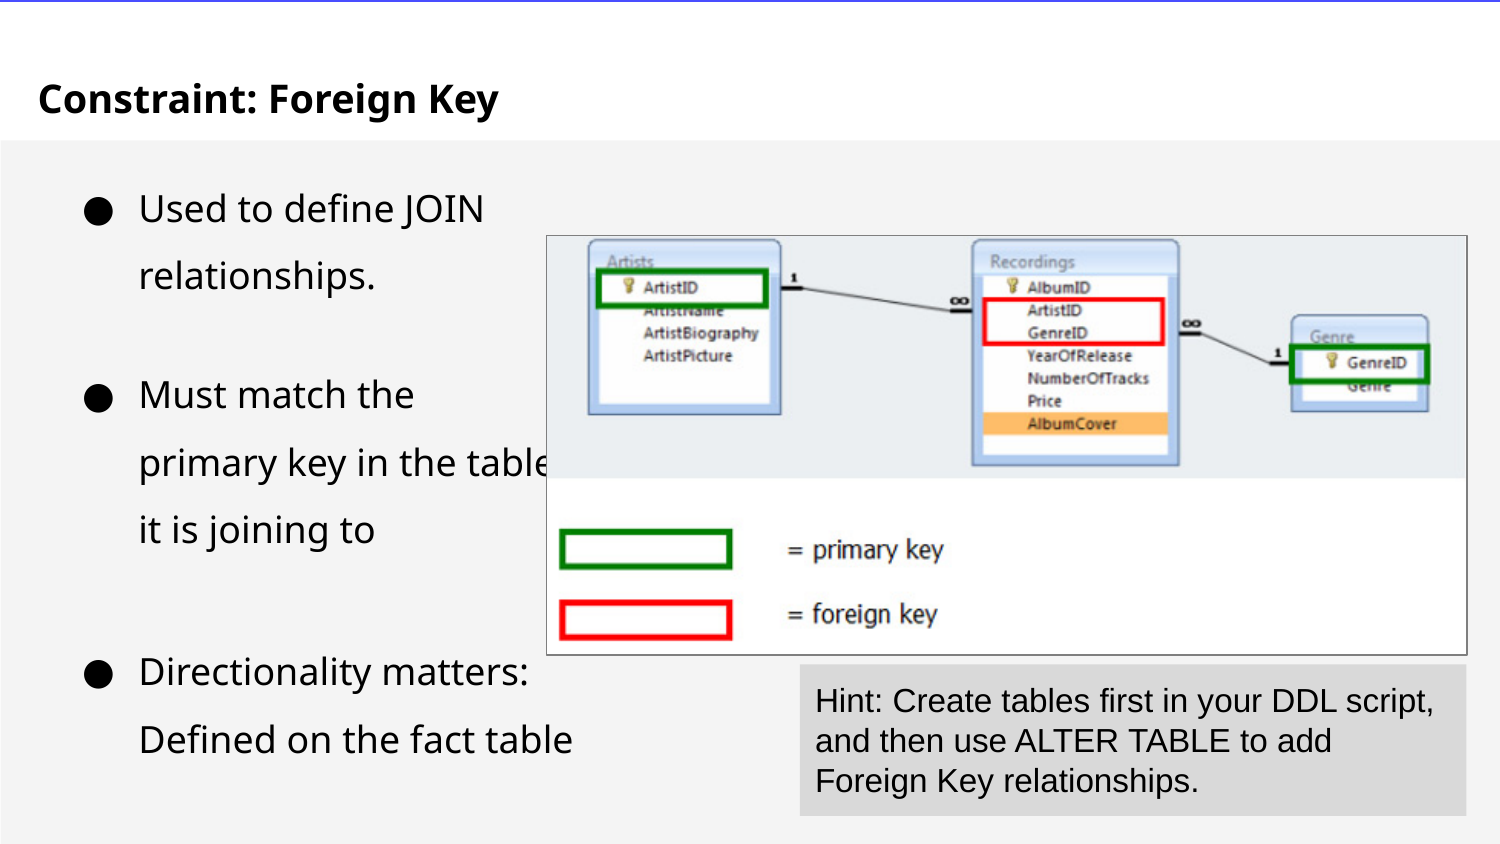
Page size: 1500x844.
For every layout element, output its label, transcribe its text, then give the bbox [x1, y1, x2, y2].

text_box Hint: Create tables first in your DDL script, and then use ALTER TABLE to add Foreign Key relationships. [799, 664, 1467, 816]
title Constraint: Foreign Key [32, 45, 1425, 124]
picture [546, 235, 1467, 655]
list Used to define JOIN relationships. Must match the primary key in the table it is joining to Directionality matters: Defined on the fact table [50, 155, 723, 713]
